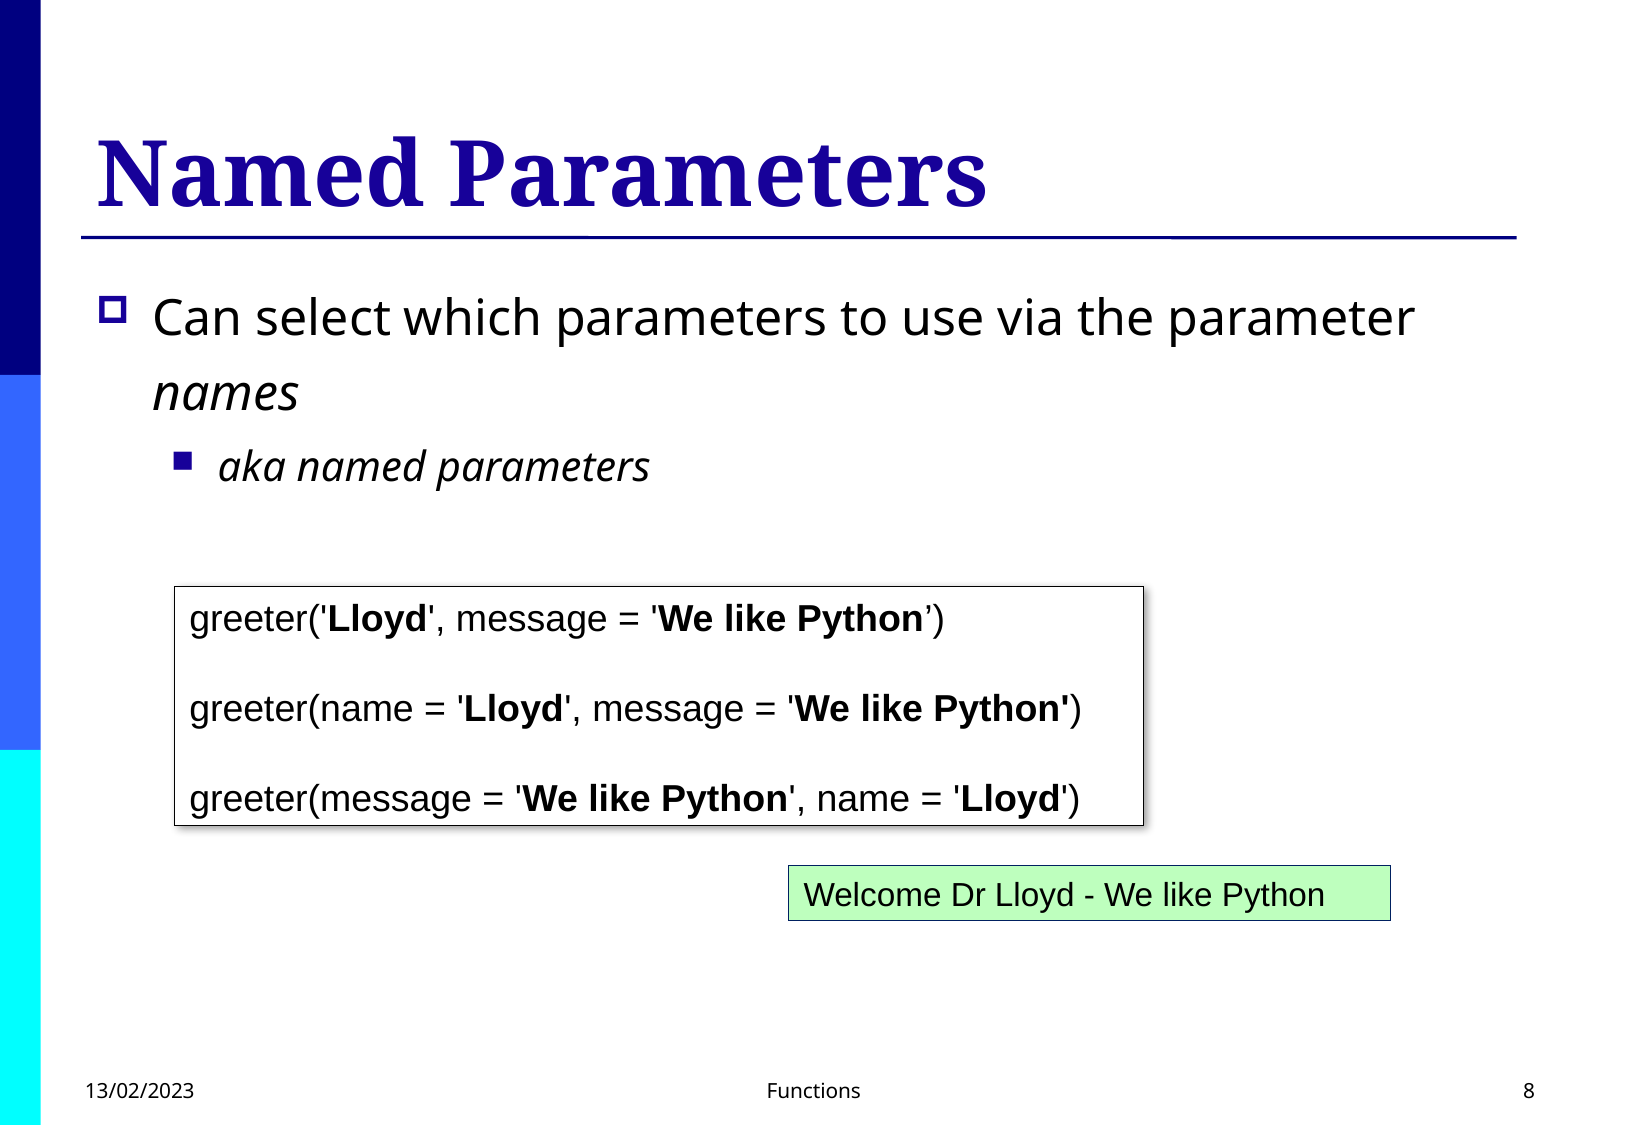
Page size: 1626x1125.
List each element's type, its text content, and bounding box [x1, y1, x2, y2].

list Can select which parameters to use via the parameter names aka named parameters [81, 262, 1544, 1006]
title Named Parameters [81, 45, 1544, 233]
text_box Welcome Dr Lloyd - We like Python [788, 865, 1391, 921]
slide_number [70, 1070, 450, 1125]
footer Functions [556, 1070, 1071, 1125]
text_box greeter('Lloyd', message = 'We like Python’) greeter(name = 'Lloyd', message = 'We like Python') greeter(message = 'We like Python', name = 'Lloyd') [174, 586, 1144, 826]
slide_number 8 [1170, 1070, 1550, 1125]
